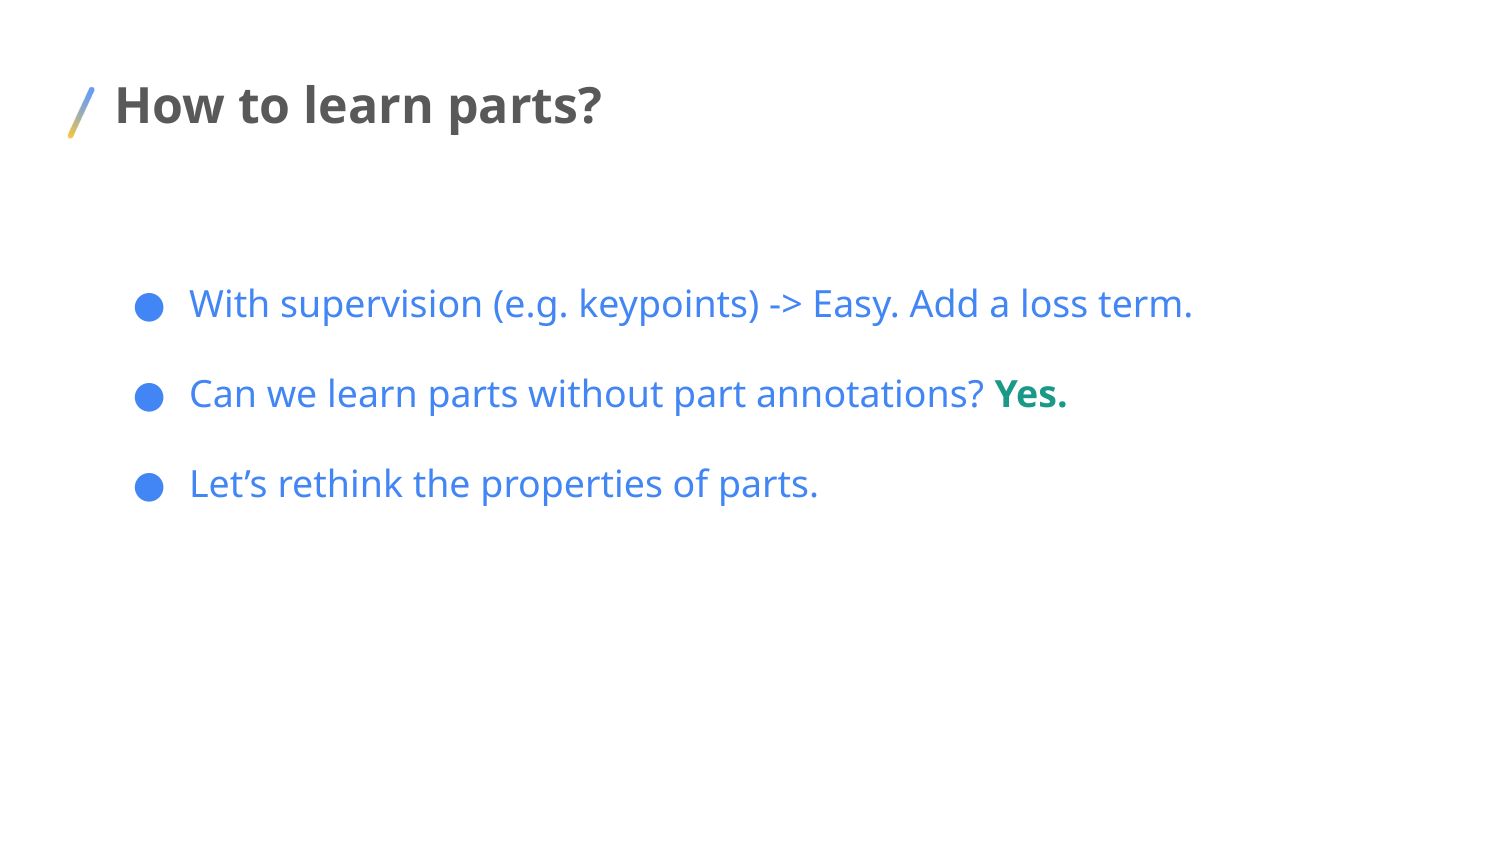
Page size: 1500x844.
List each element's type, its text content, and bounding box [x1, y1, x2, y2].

picture [51, 82, 99, 145]
subtitle With supervision (e.g. keypoints) -> Easy. Add a loss term. Can we learn parts without part annotations? Yes. Let’s rethink the properties of parts. [99, 220, 1393, 661]
title How to learn parts? [99, 58, 1350, 153]
